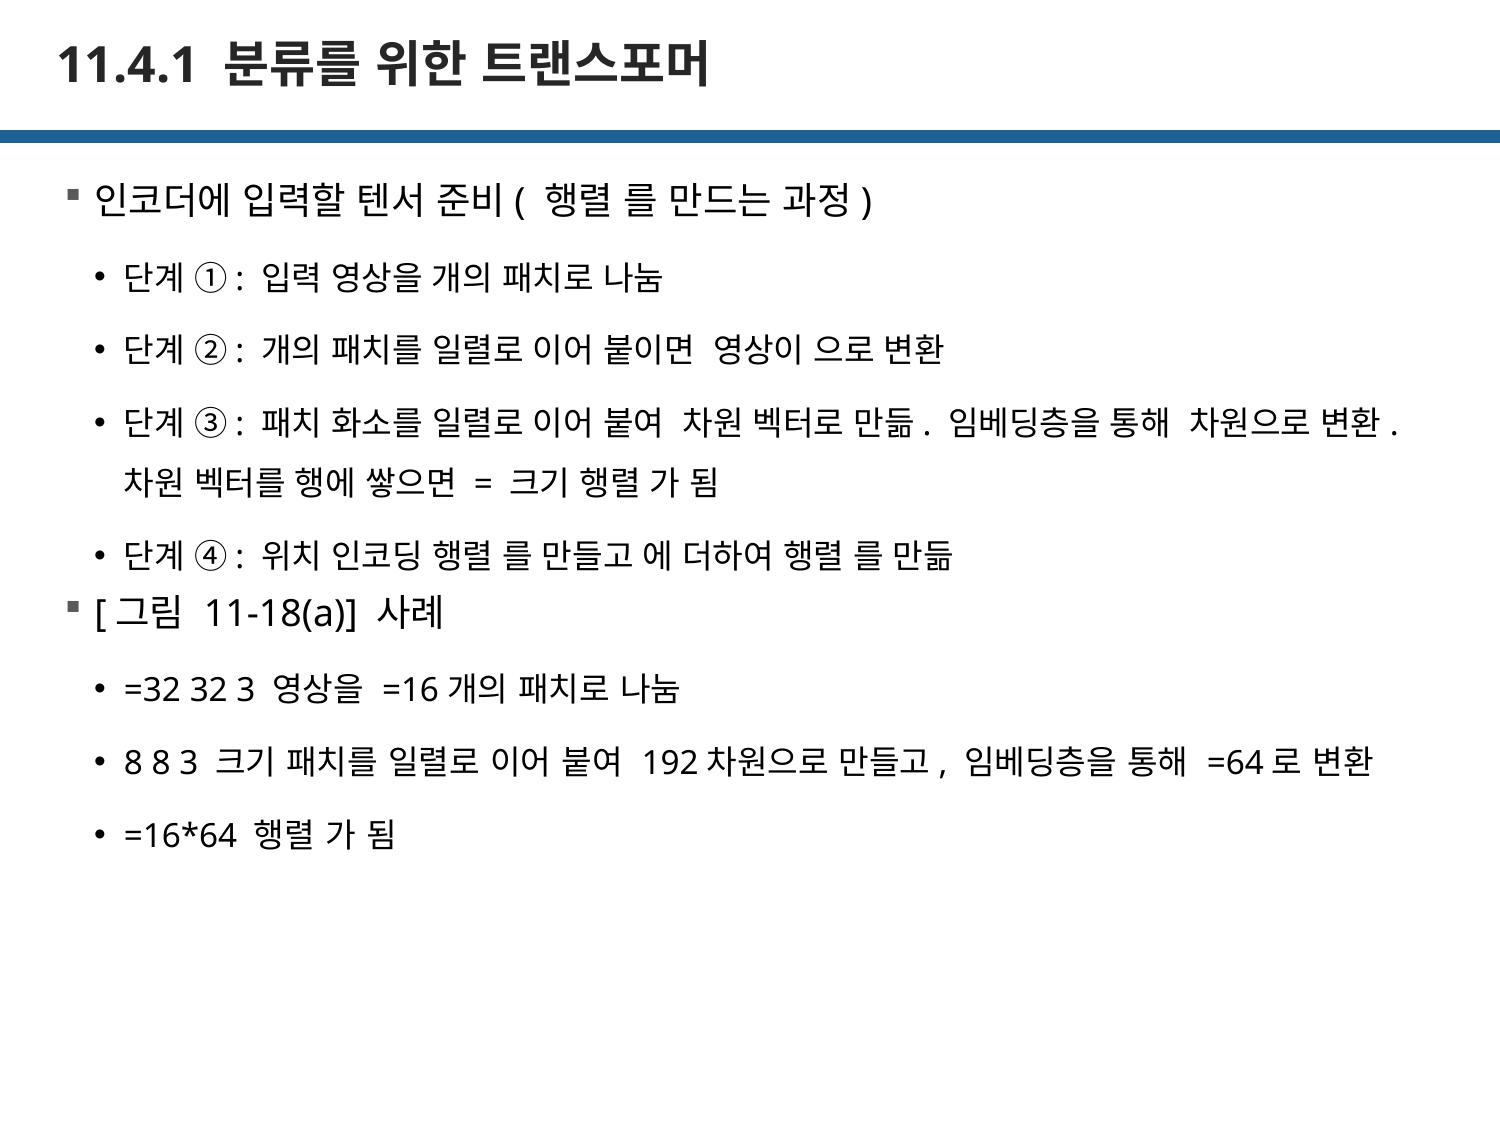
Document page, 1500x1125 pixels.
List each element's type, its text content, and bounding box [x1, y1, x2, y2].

title 11.4.1 분류를 위한 트랜스포머 [41, 17, 1282, 108]
